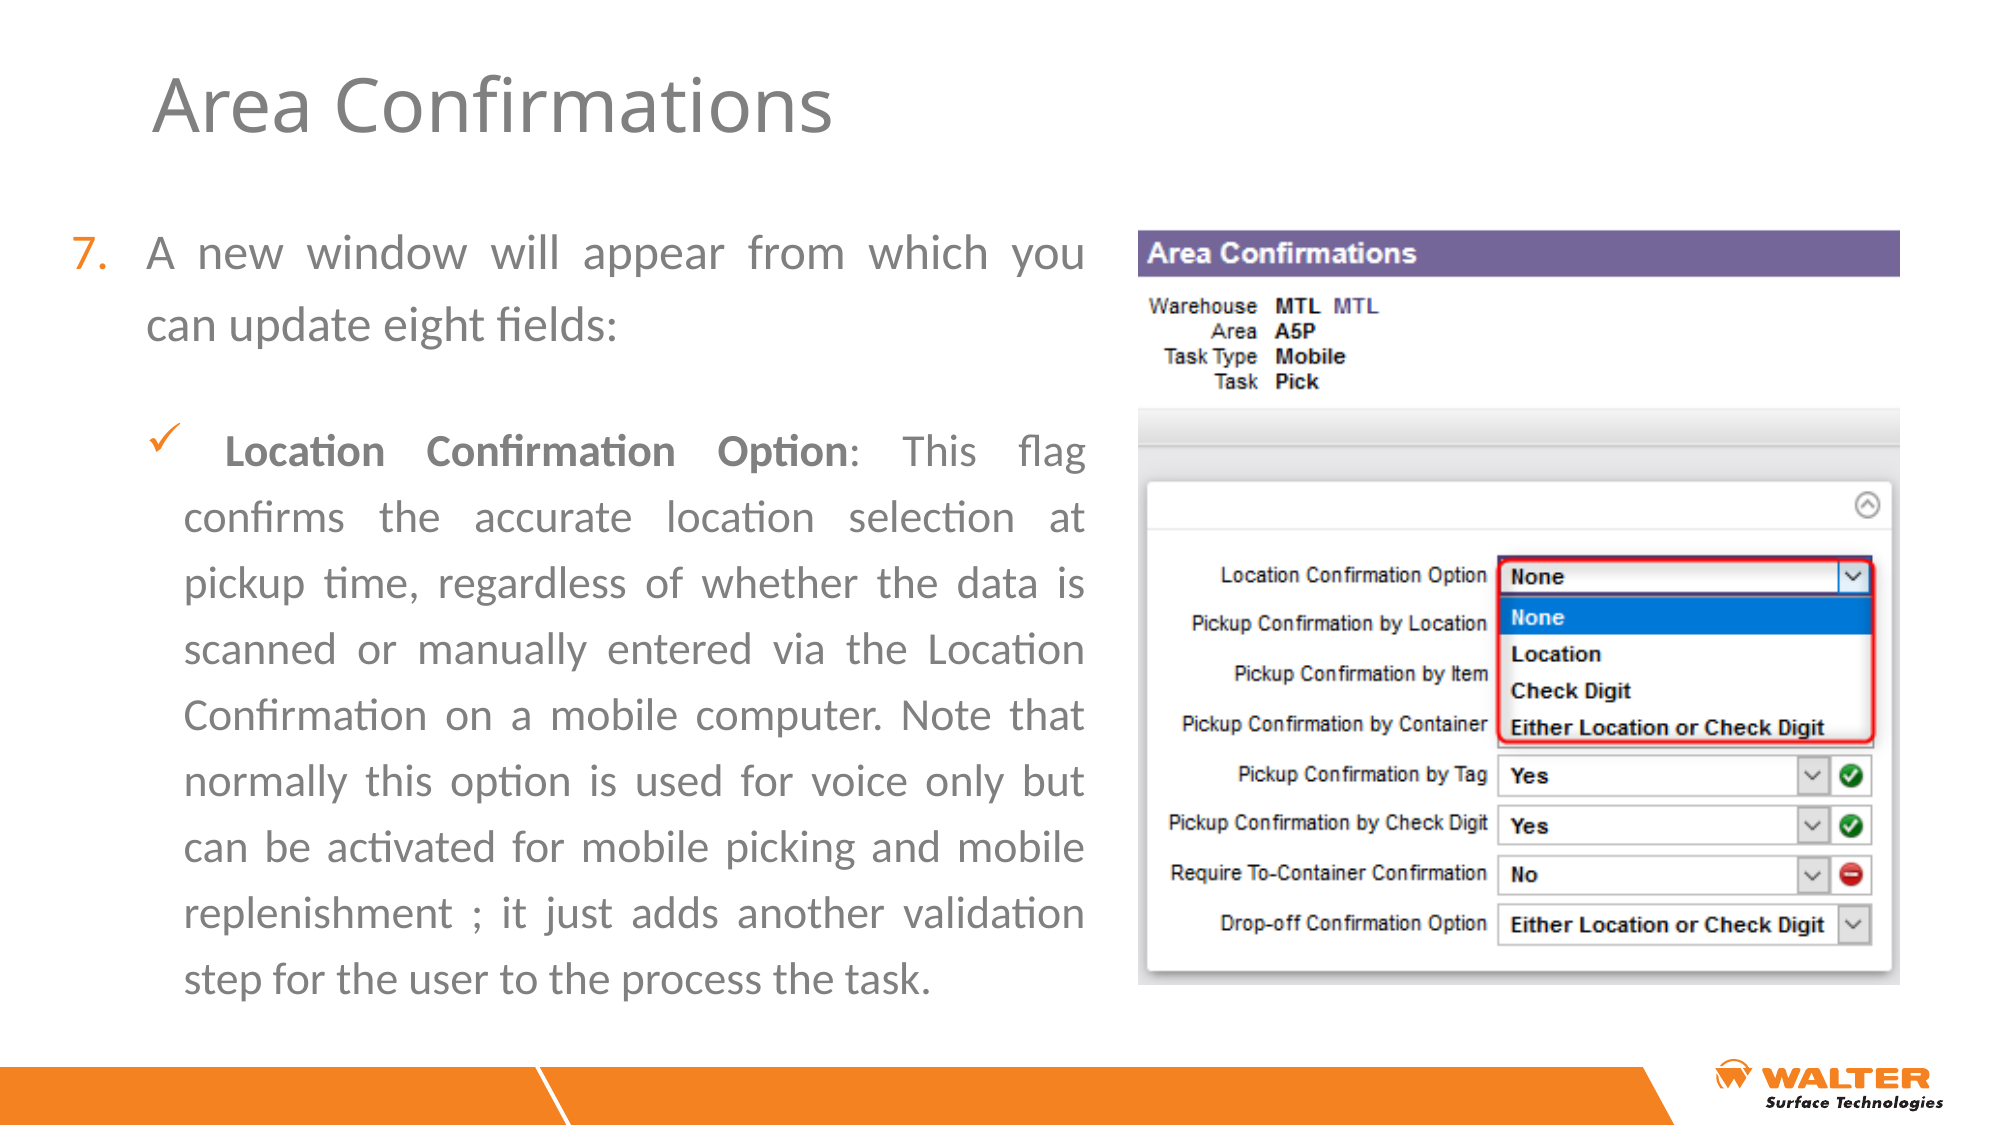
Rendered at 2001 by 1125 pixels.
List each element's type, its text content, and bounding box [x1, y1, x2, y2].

list A new window will appear from which you can update eight fields: Location Confirmation Option: This flag confirms the accurate location selection at pickup time, regardless of whether the data is scanned or manually entered via the Location Confirmation on a mobile computer. Note that normally this option is used for voice only but can be activated for mobile picking and mobile replenishment ; it just adds another validation step for the user to the process the task. [56, 200, 1101, 1023]
title Area Confirmations [137, 59, 1863, 278]
picture [1138, 225, 1900, 985]
